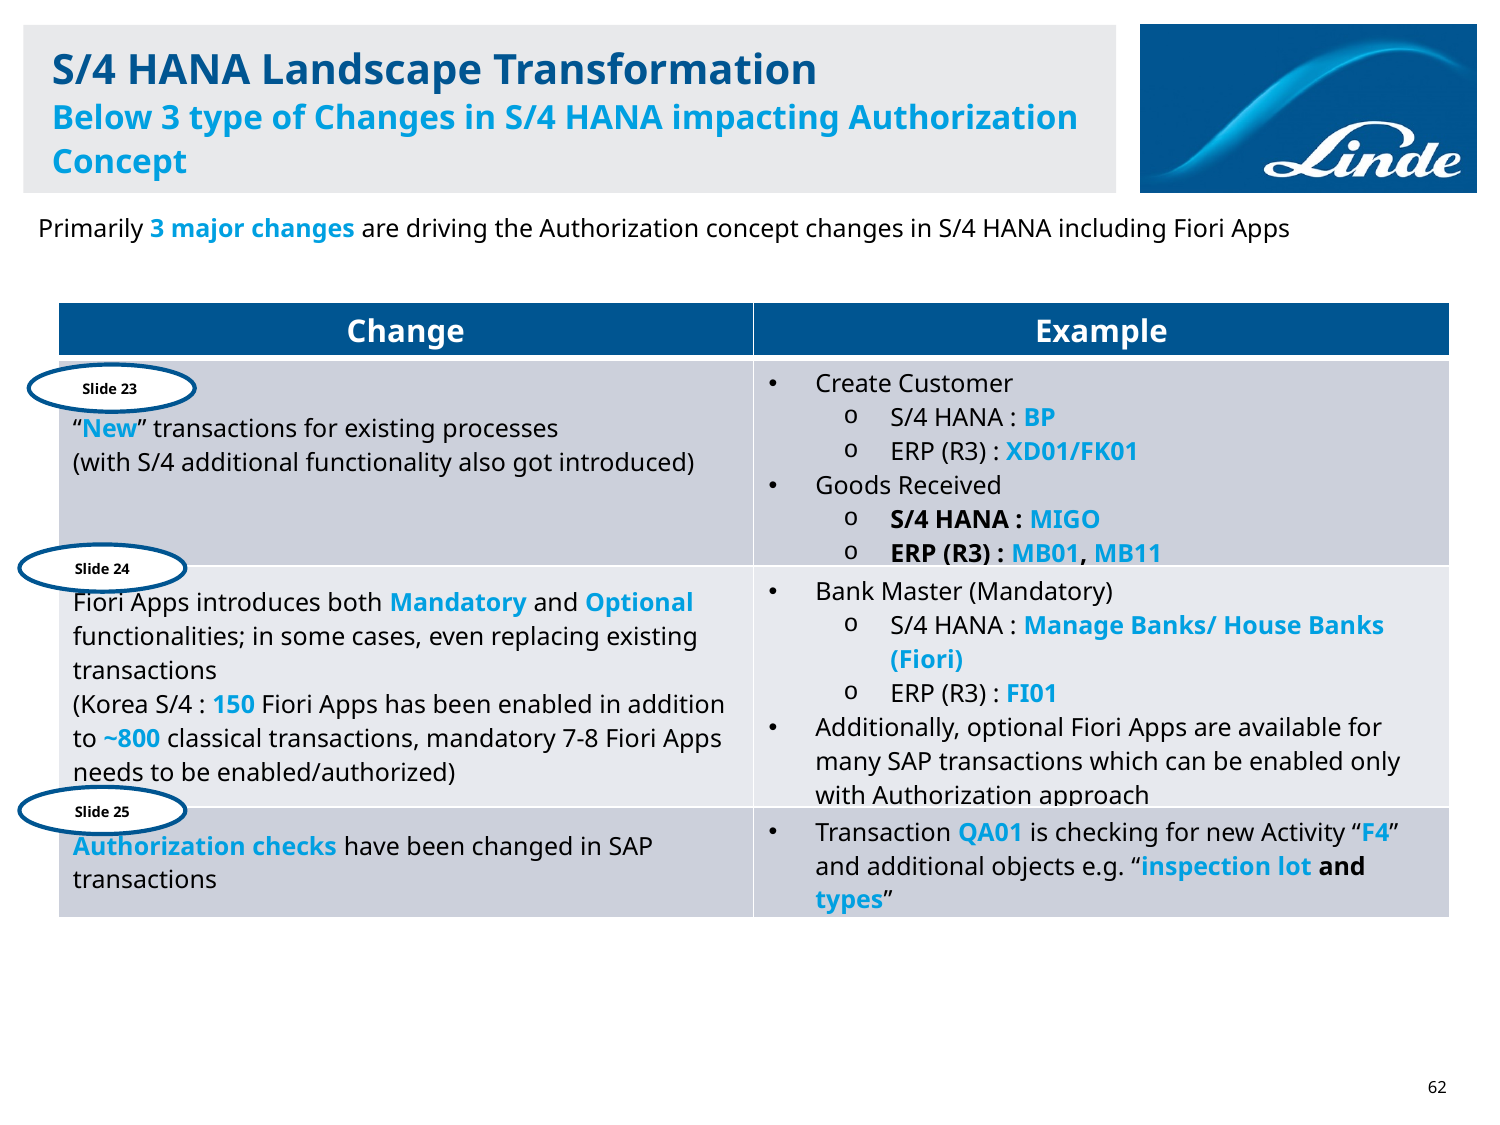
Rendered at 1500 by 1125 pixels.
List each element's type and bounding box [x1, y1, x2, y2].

table_cell [59, 567, 753, 806]
picture [1140, 24, 1477, 193]
text_box [23, 205, 1471, 251]
table_cell [754, 567, 1449, 806]
table_header [59, 303, 753, 355]
table_cell [754, 361, 1449, 565]
text_box [26, 362, 197, 414]
table_cell [59, 808, 753, 917]
table_cell [754, 808, 1449, 917]
table_cell [59, 361, 753, 565]
title [23, 24, 1117, 193]
table_header [754, 303, 1449, 355]
text_box [17, 784, 188, 837]
text_box [17, 542, 188, 594]
